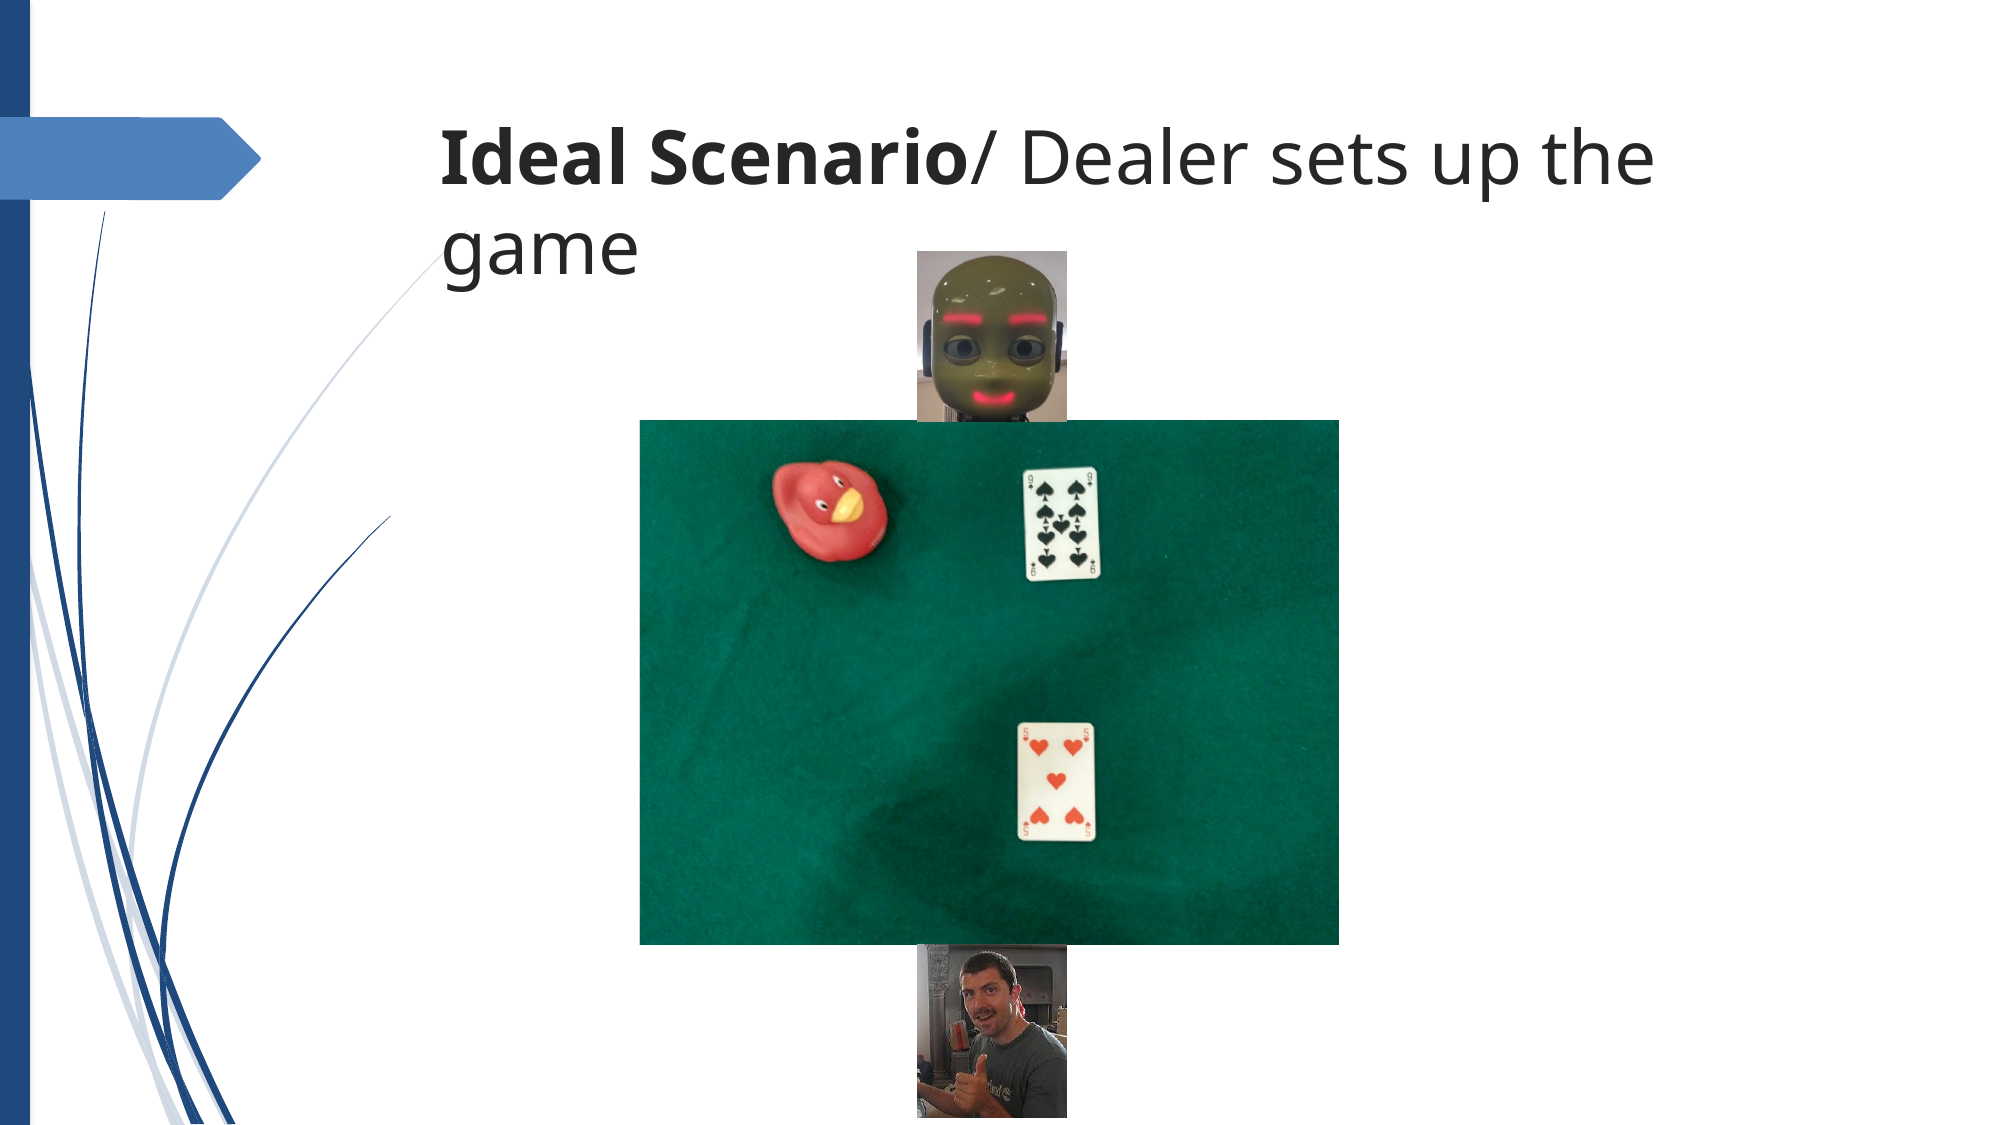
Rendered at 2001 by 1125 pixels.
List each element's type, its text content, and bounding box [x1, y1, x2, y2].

picture [640, 250, 1338, 1119]
text_box Ideal Scenario/ Dealer sets up the game [425, 102, 1888, 313]
